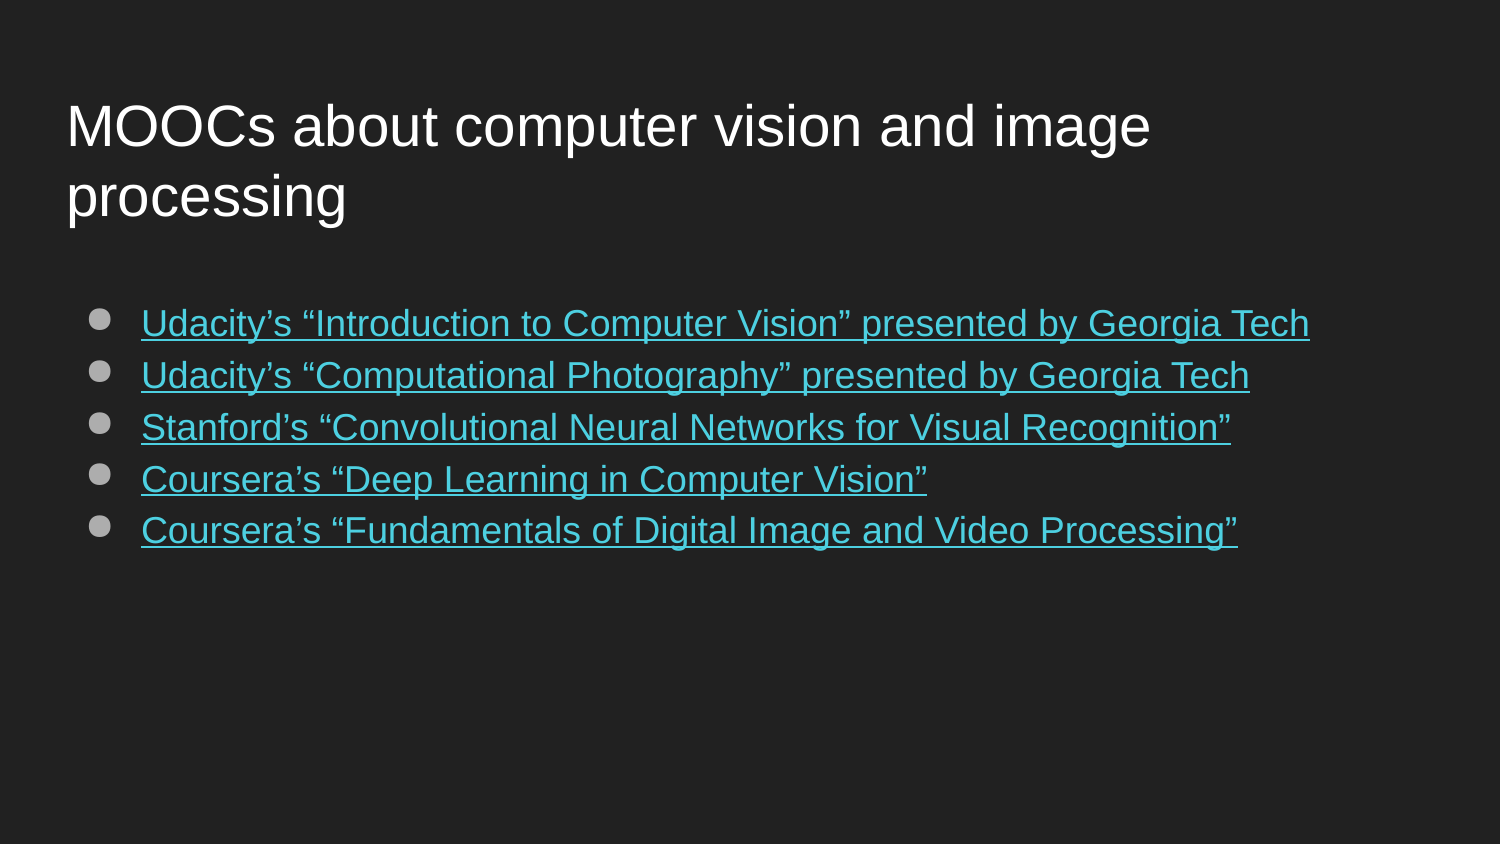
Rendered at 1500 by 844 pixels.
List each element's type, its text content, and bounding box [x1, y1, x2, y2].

title MOOCs about computer vision and image processing [51, 72, 1449, 167]
list Udacity’s “Introduction to Computer Vision” presented by Georgia Tech Udacity’s “Computational Photography” presented by Georgia Tech Stanford’s “Convolutional Neural Networks for Visual Recognition” Coursera’s “Deep Learning in Computer Vision” Coursera’s “Fundamentals of Digital Image and Video Processing” [51, 277, 1449, 750]
